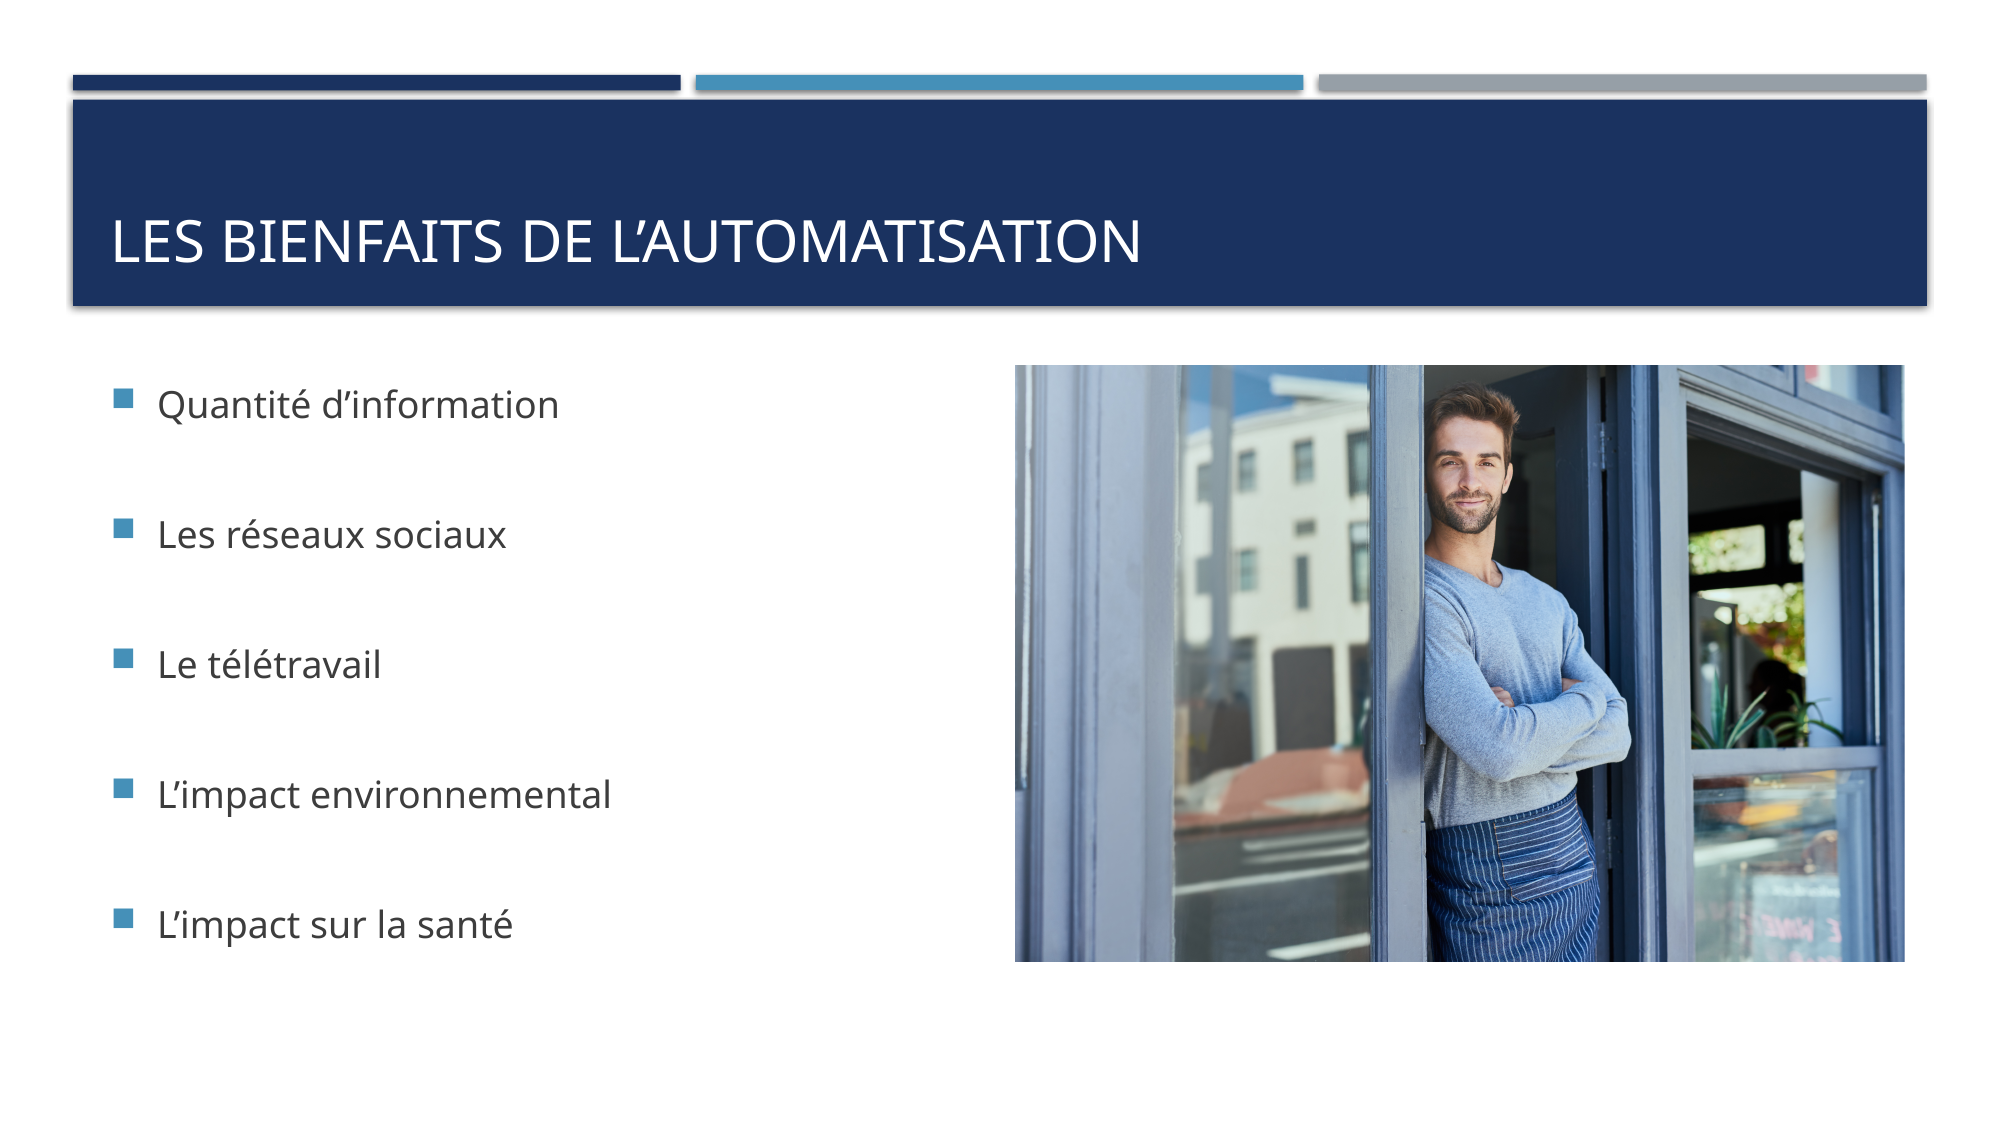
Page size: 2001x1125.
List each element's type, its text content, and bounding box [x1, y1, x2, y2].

picture [1014, 364, 1906, 962]
title LES BIENFAITS DE L’AUTOMATISATION [95, 119, 1905, 282]
text_box Quantité d’information Les réseaux sociaux Le télétravail L’impact environnemental L’impact sur la santé [95, 365, 985, 962]
